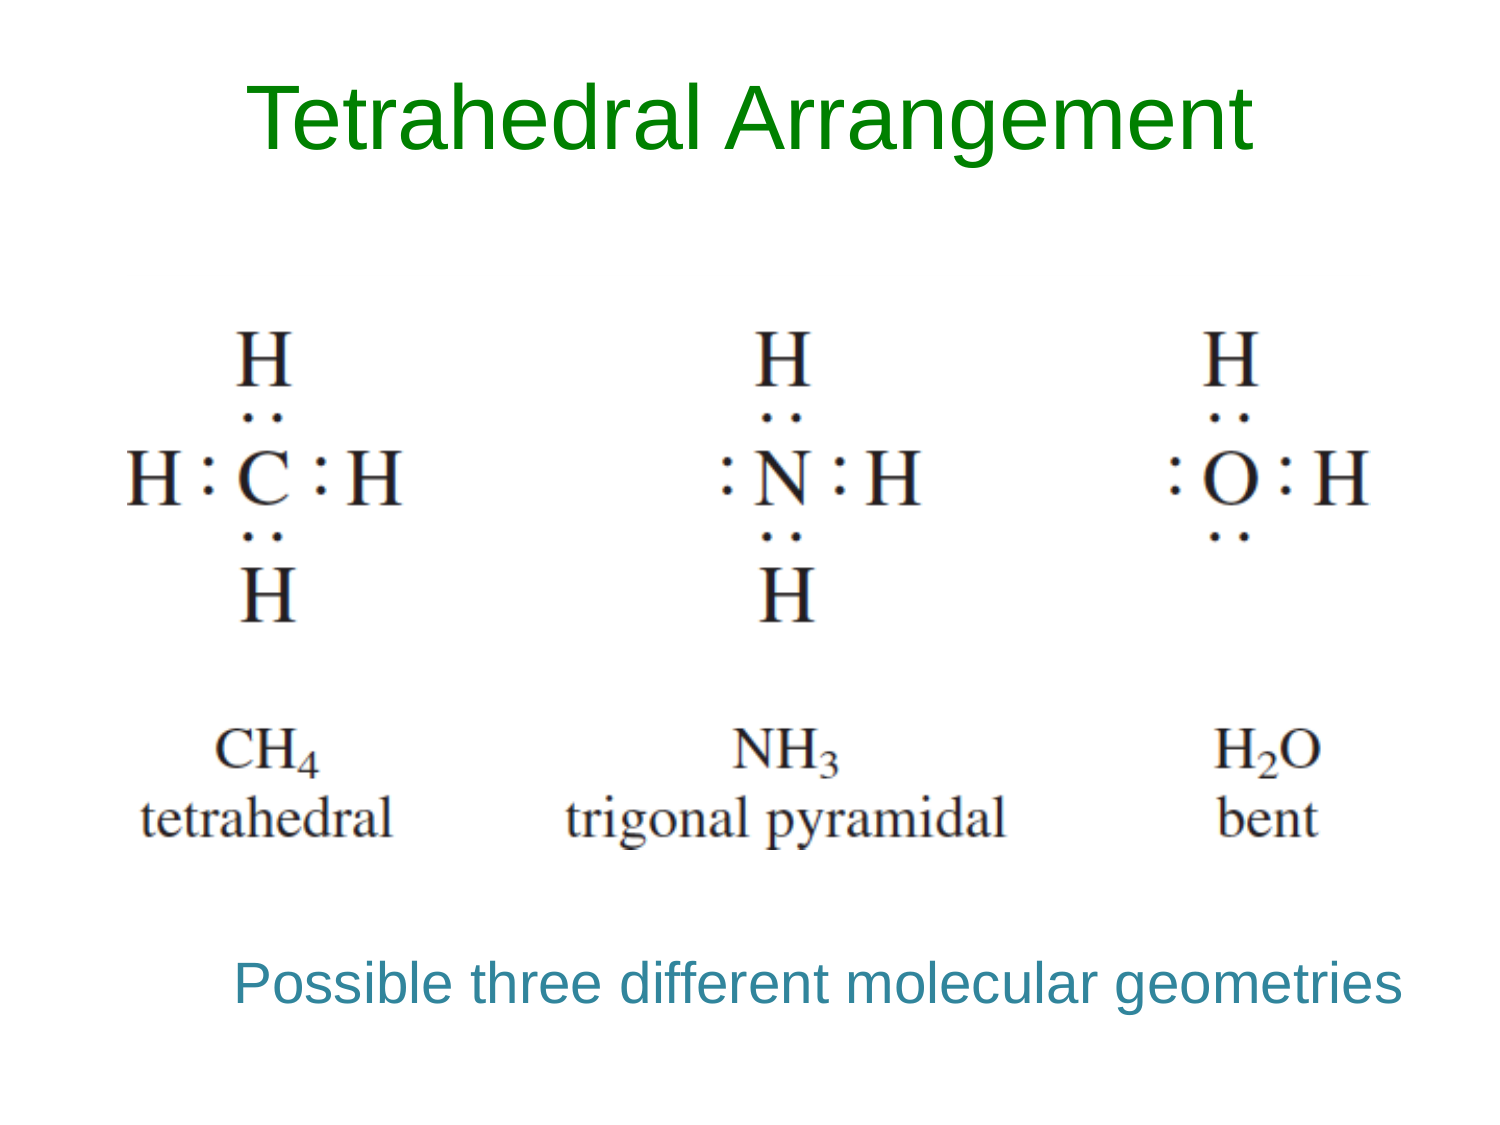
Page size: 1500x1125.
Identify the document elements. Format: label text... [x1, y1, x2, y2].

title Tetrahedral Arrangement [75, 19, 1425, 208]
text_box Possible three different molecular geometries [218, 938, 1420, 1023]
picture [126, 274, 1372, 851]
